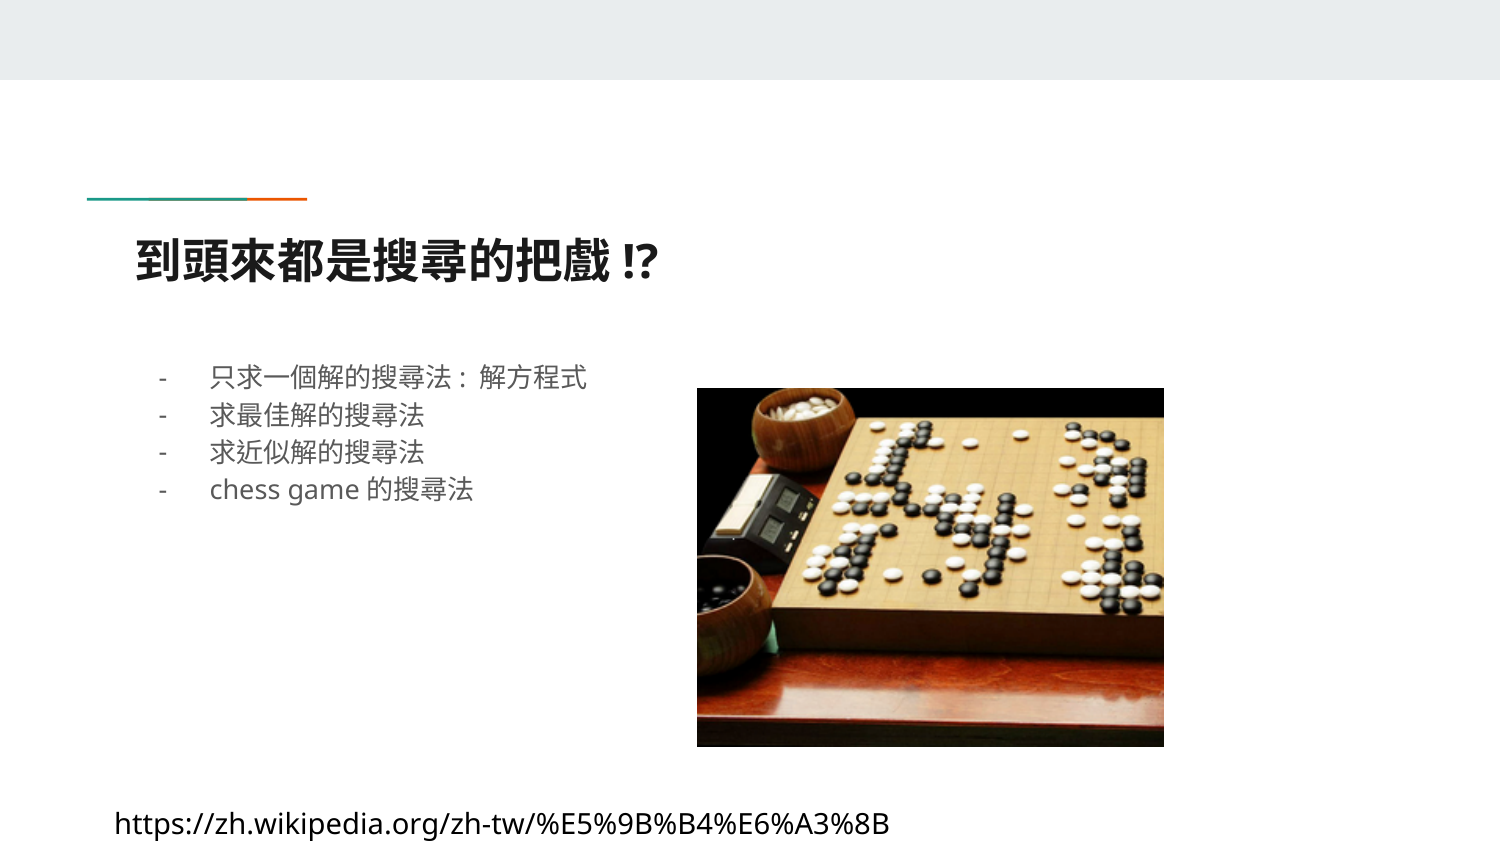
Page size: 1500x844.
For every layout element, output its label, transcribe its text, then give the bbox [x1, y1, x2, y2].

list 只求一個解的搜尋法: 解方程式 求最佳解的搜尋法 求近似解的搜尋法 chess game的搜尋法 [119, 341, 1381, 712]
picture [697, 388, 1164, 747]
title 到頭來都是搜尋的把戲!? [119, 216, 1381, 305]
text_box https://zh.wikipedia.org/zh-tw/%E5%9B%B4%E6%A3%8B [99, 790, 1303, 844]
